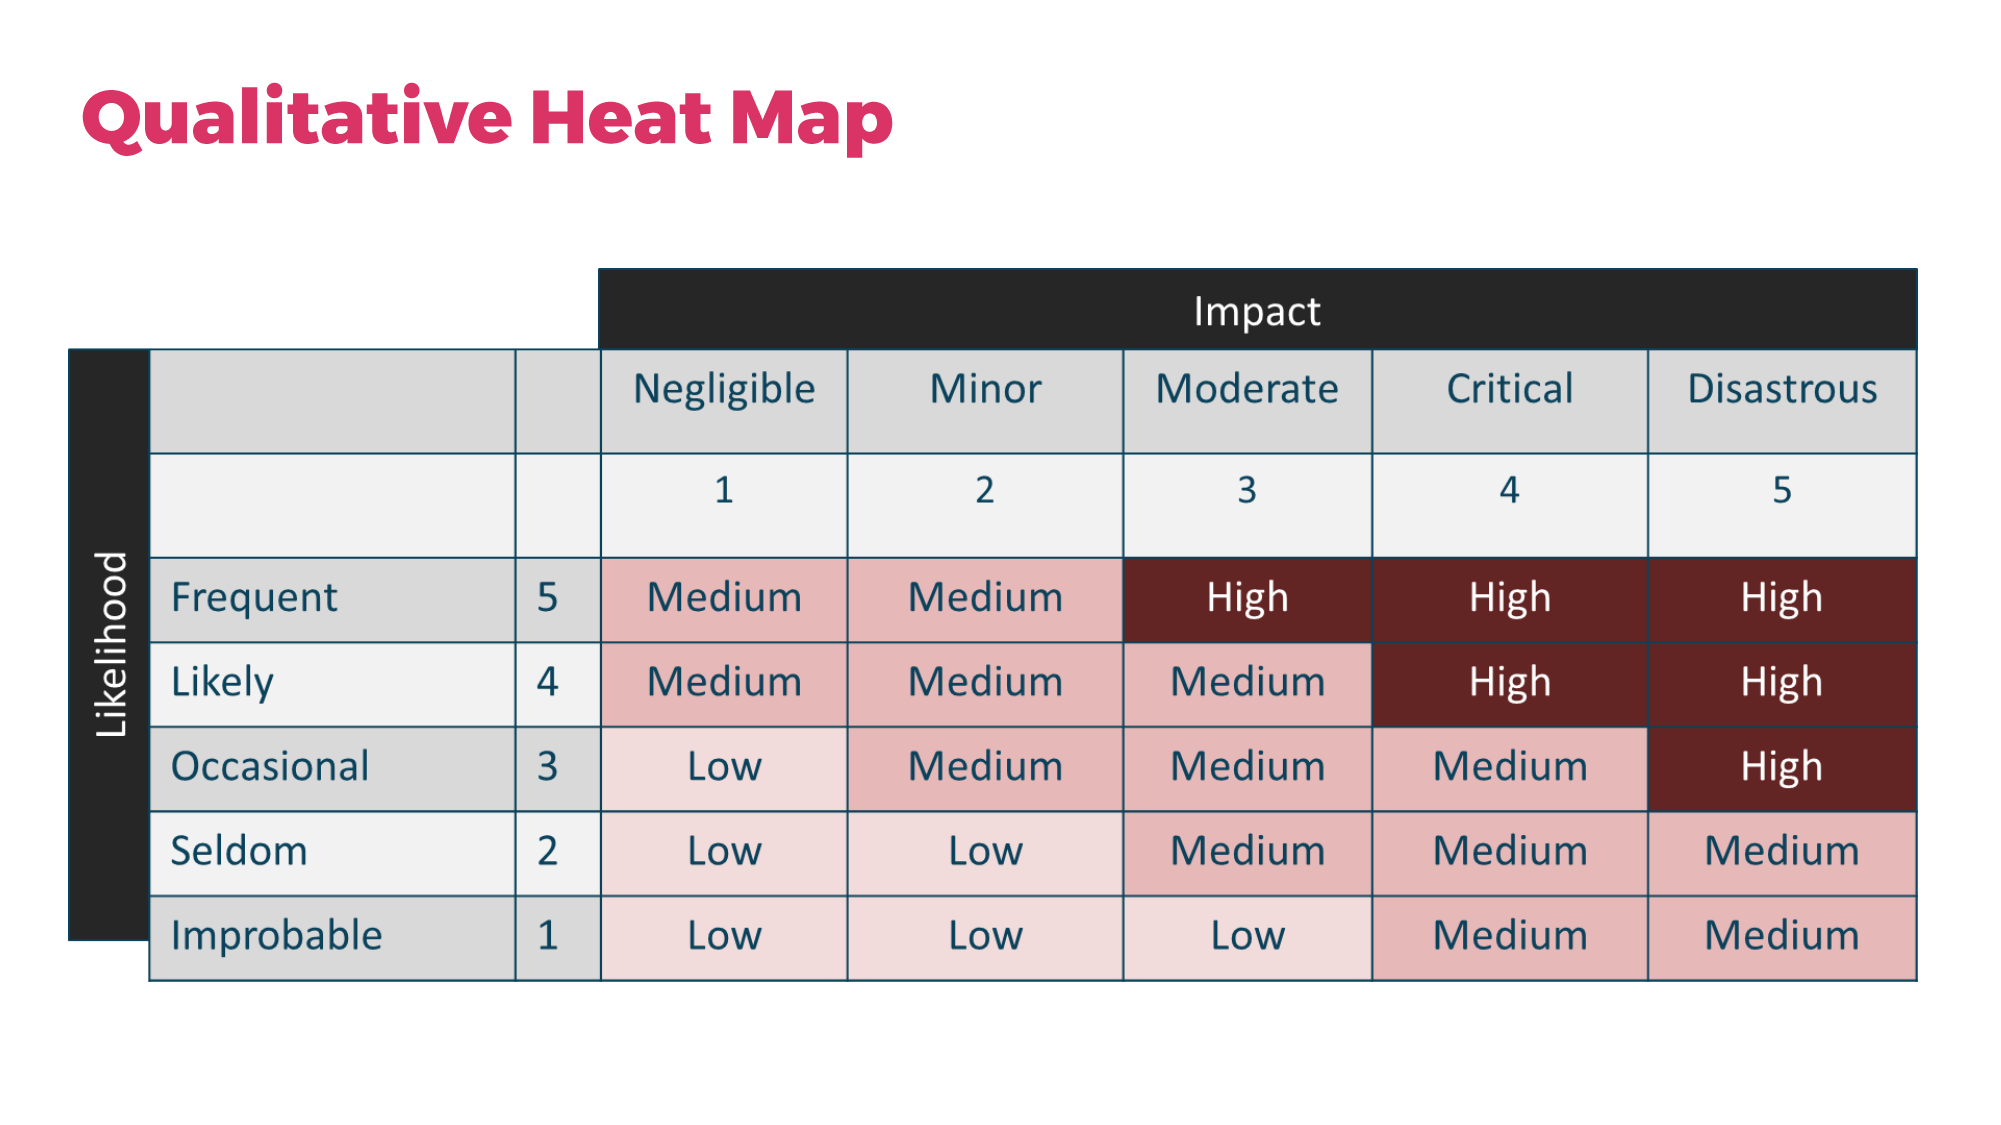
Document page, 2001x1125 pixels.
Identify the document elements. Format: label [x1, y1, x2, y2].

picture [80, 70, 935, 163]
picture [68, 268, 1918, 982]
